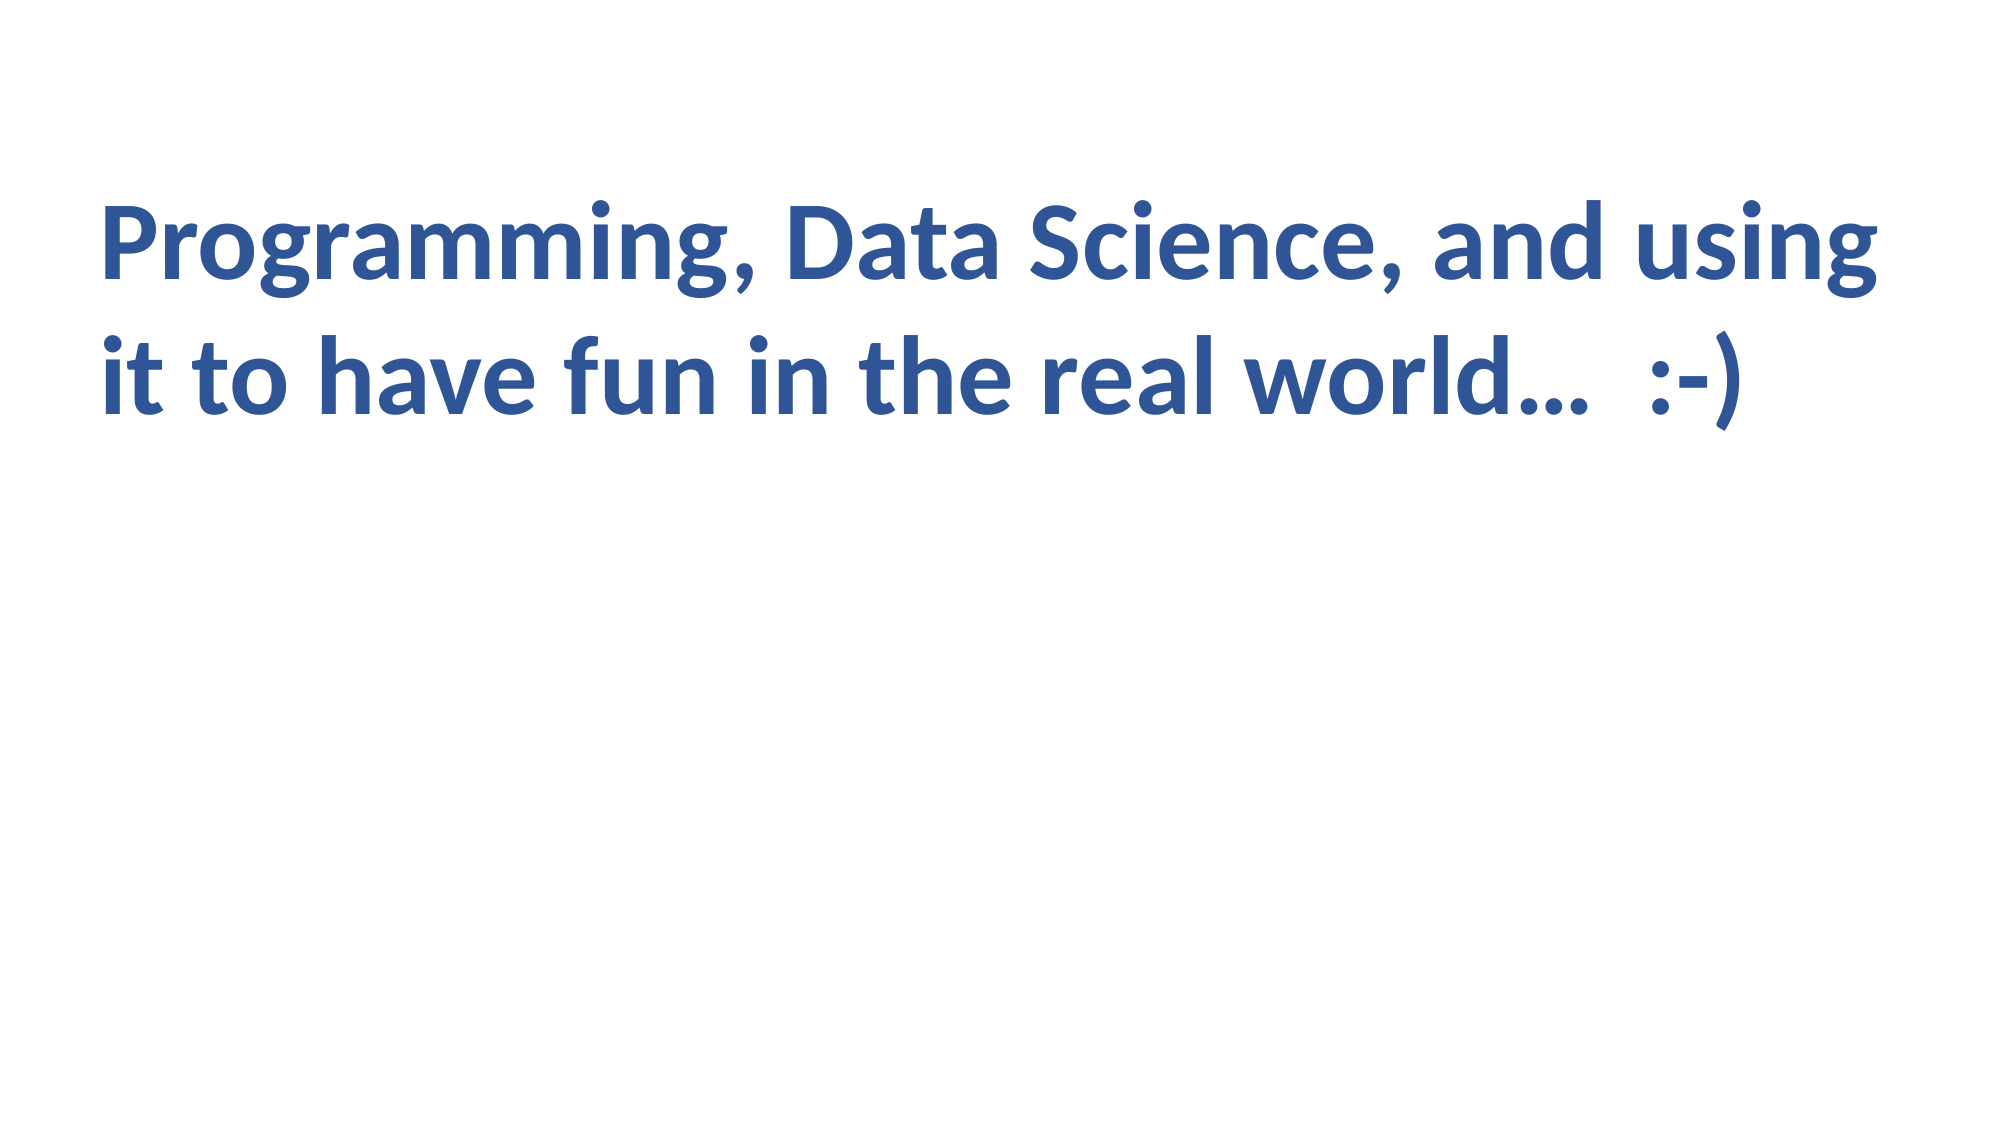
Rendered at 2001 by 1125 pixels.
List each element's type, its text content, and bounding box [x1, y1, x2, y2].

text_box Programming, Data Science, and using it to have fun in the real world… :-) [84, 159, 1969, 445]
